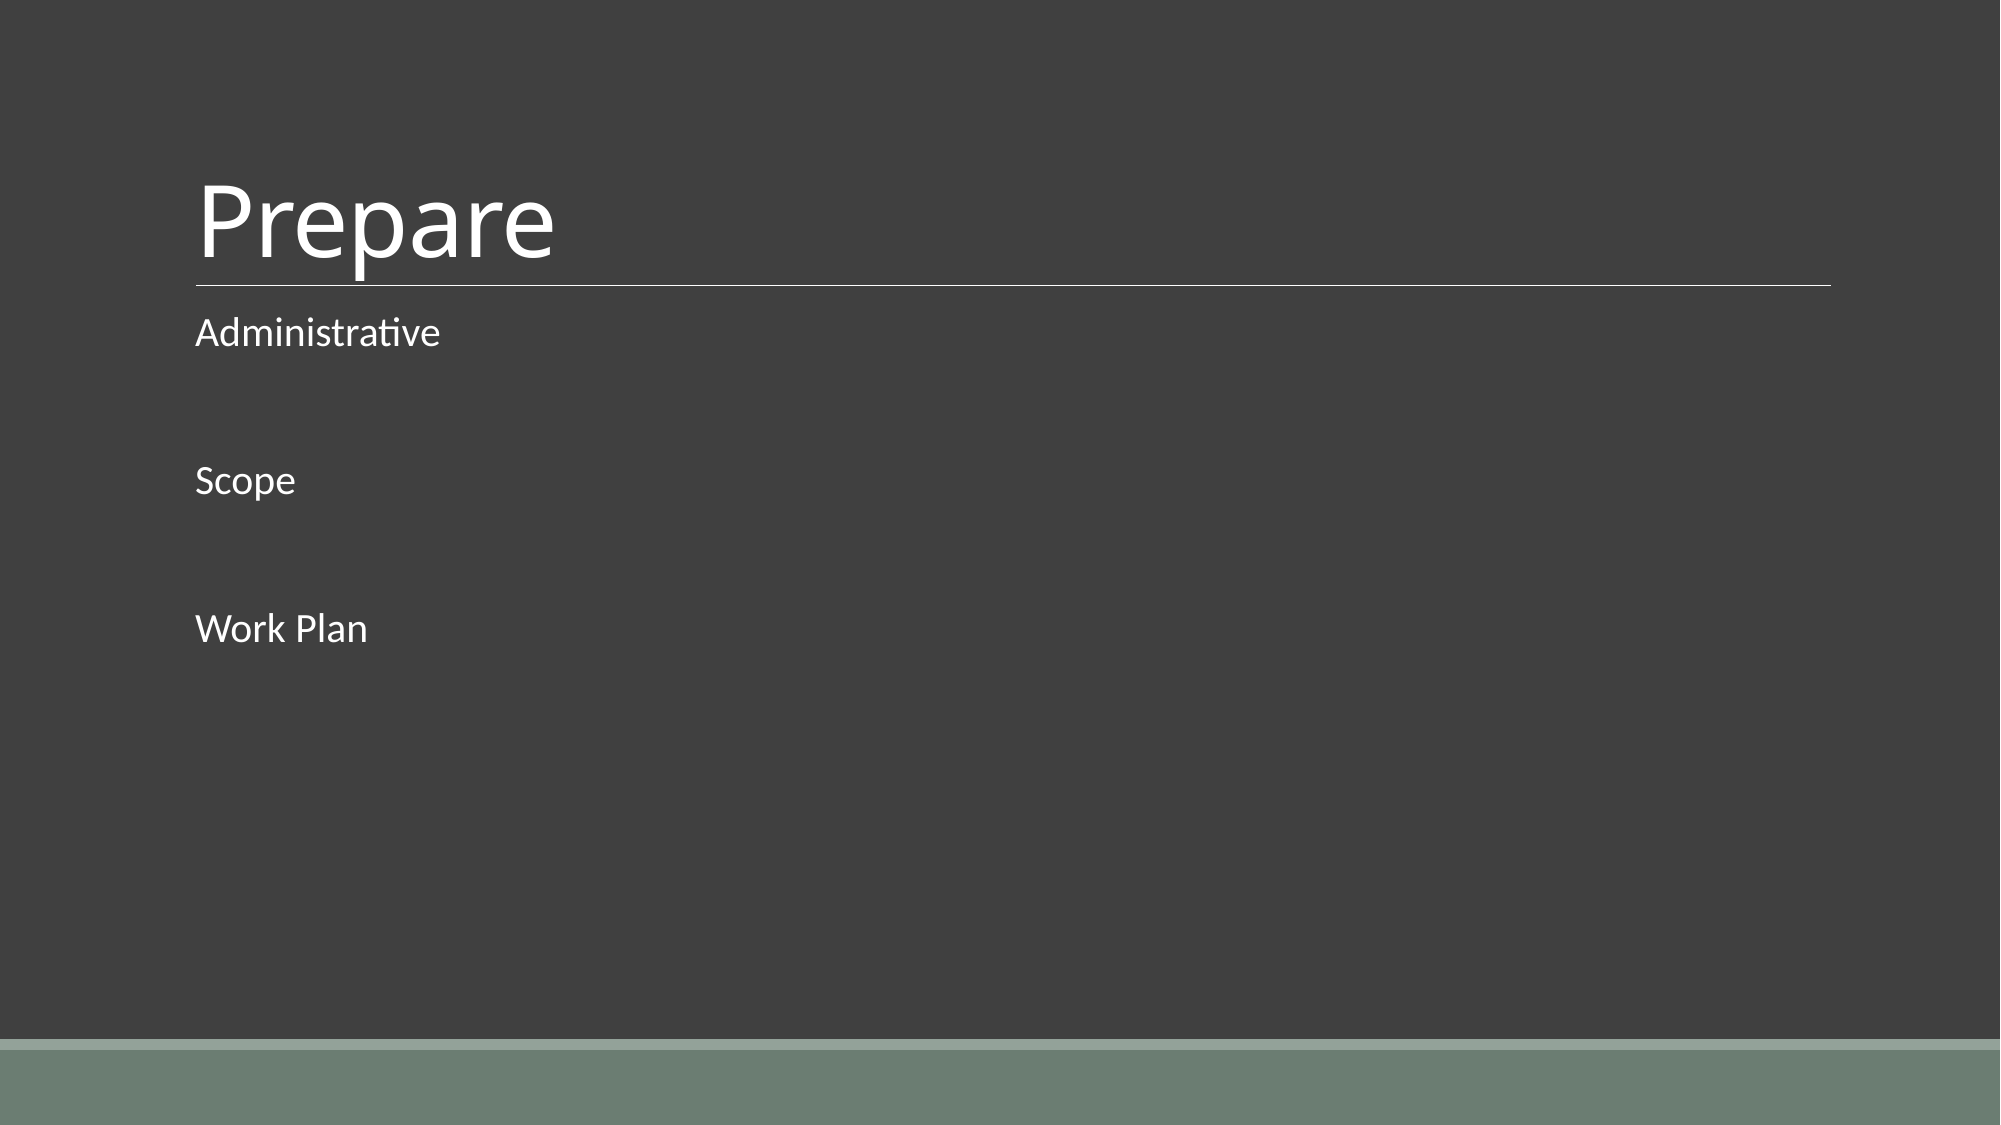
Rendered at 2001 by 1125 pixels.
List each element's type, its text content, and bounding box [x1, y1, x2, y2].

title Prepare [180, 47, 1830, 285]
list Administrative Scope Work Plan [180, 302, 1830, 963]
